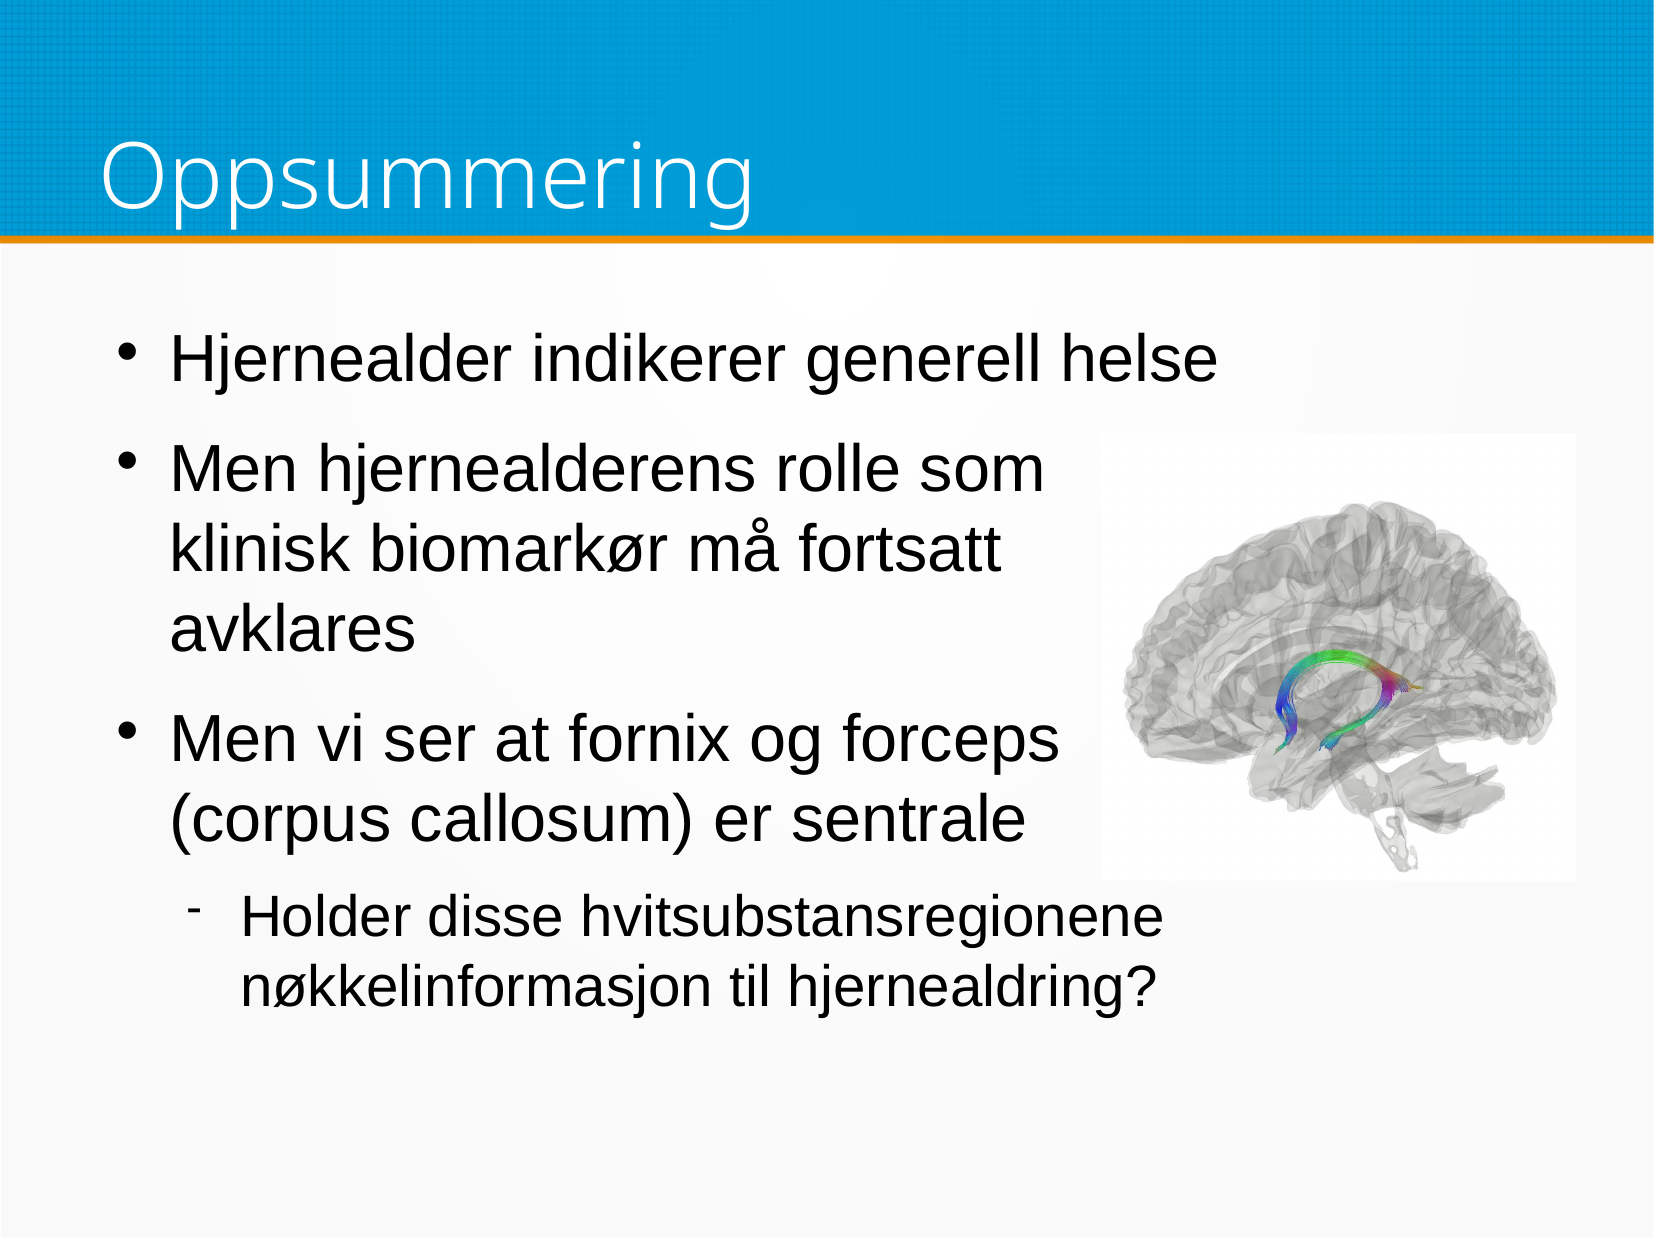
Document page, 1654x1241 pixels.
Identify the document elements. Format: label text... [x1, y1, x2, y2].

list Hjernealder indikerer generell helse Men hjernealderens rolle som klinisk biomarkør må fortsatt avklares Men vi ser at fornix og forceps (corpus callosum) er sentrale Holder disse hvitsubstansregionene nøkkelinformasjon til hjernealdring? [98, 315, 1241, 1080]
title Oppsummering [98, 19, 1654, 227]
picture [0, 236, 1654, 1241]
